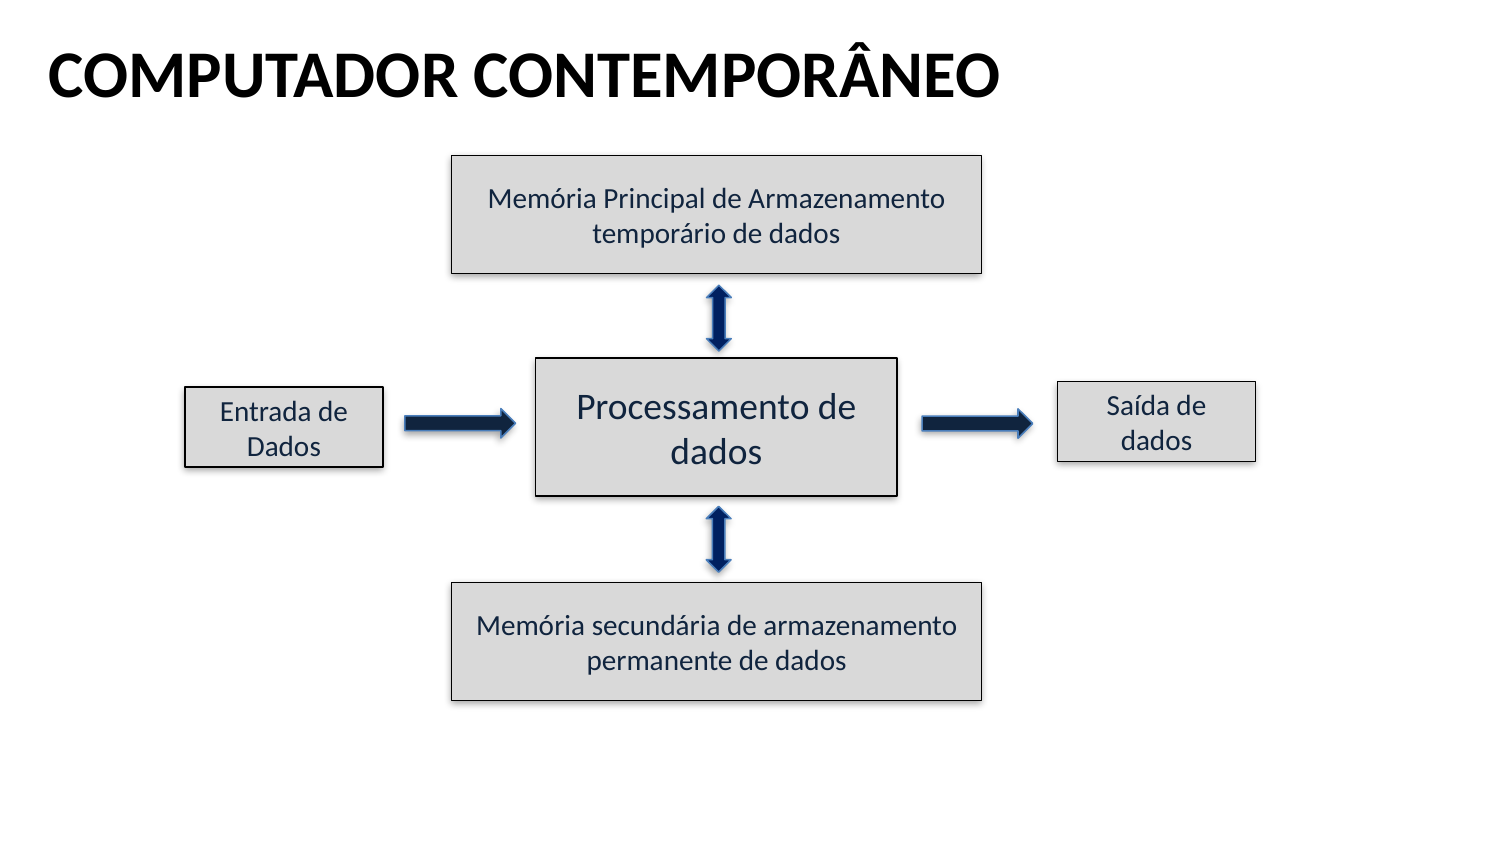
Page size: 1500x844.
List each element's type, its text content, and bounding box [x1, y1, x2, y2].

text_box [184, 155, 1256, 701]
text_box COMPUTADOR CONTEMPORÂNEO [34, 23, 1284, 119]
